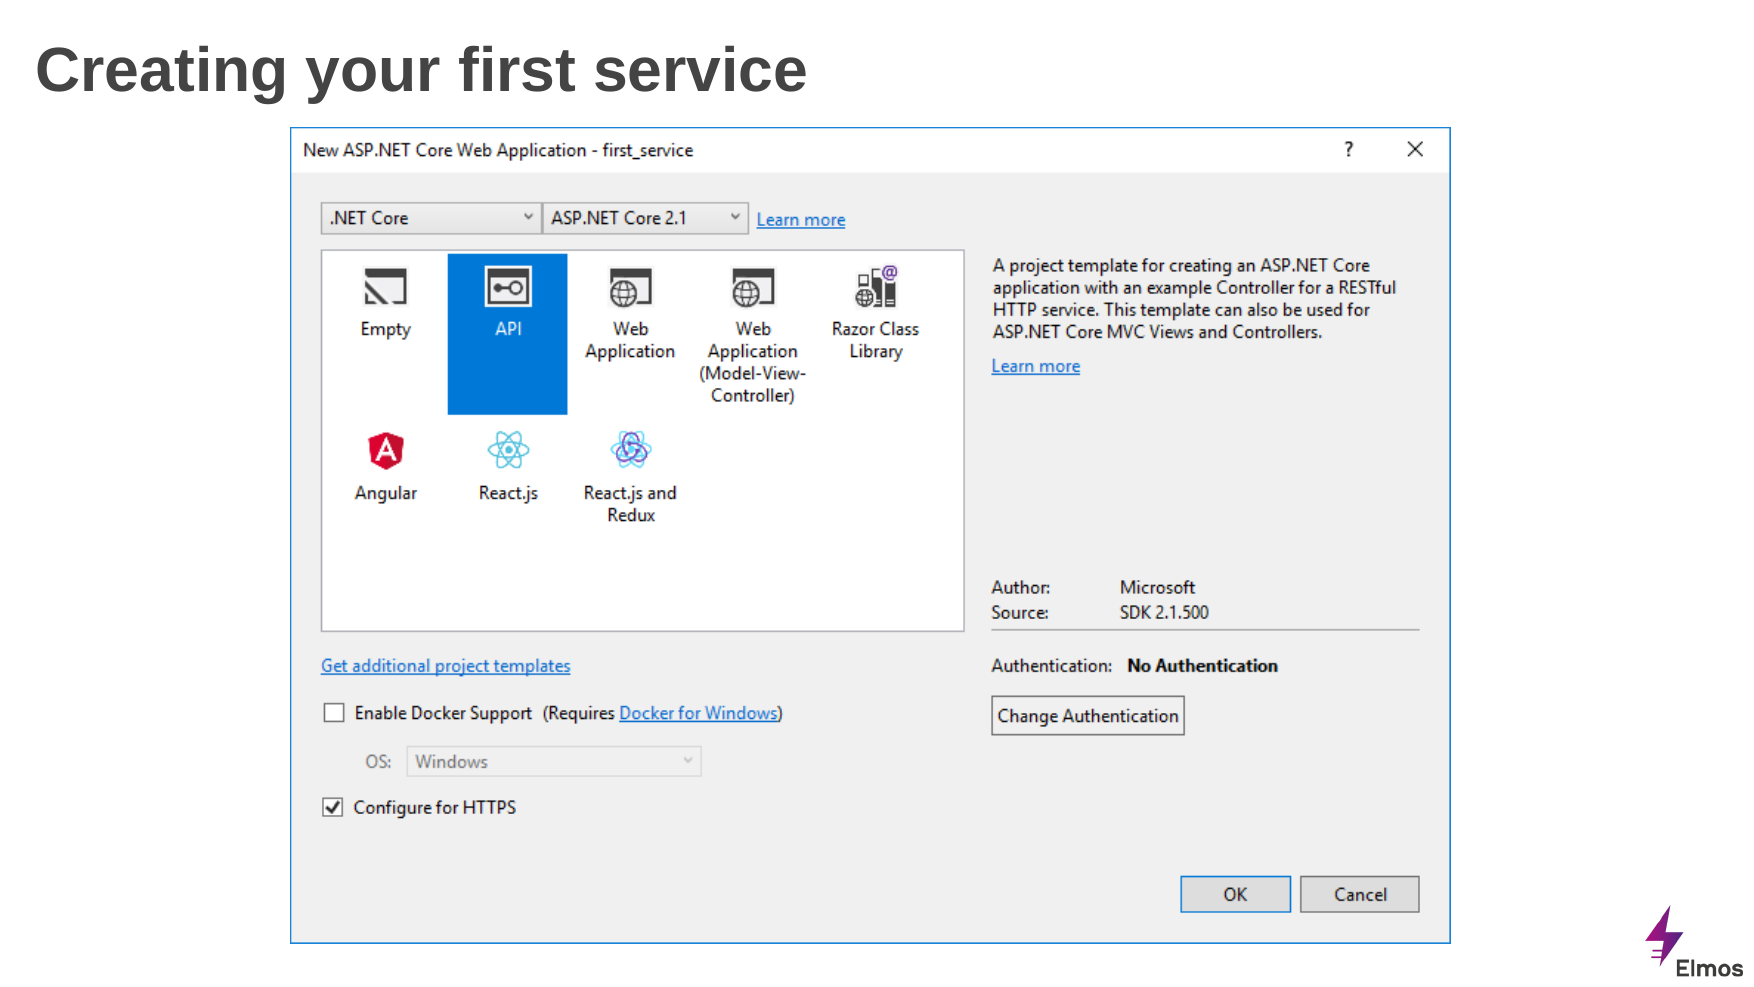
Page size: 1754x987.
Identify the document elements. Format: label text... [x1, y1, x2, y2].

title Creating your first service [35, 29, 1721, 133]
picture [290, 127, 1452, 944]
picture [1645, 905, 1743, 977]
